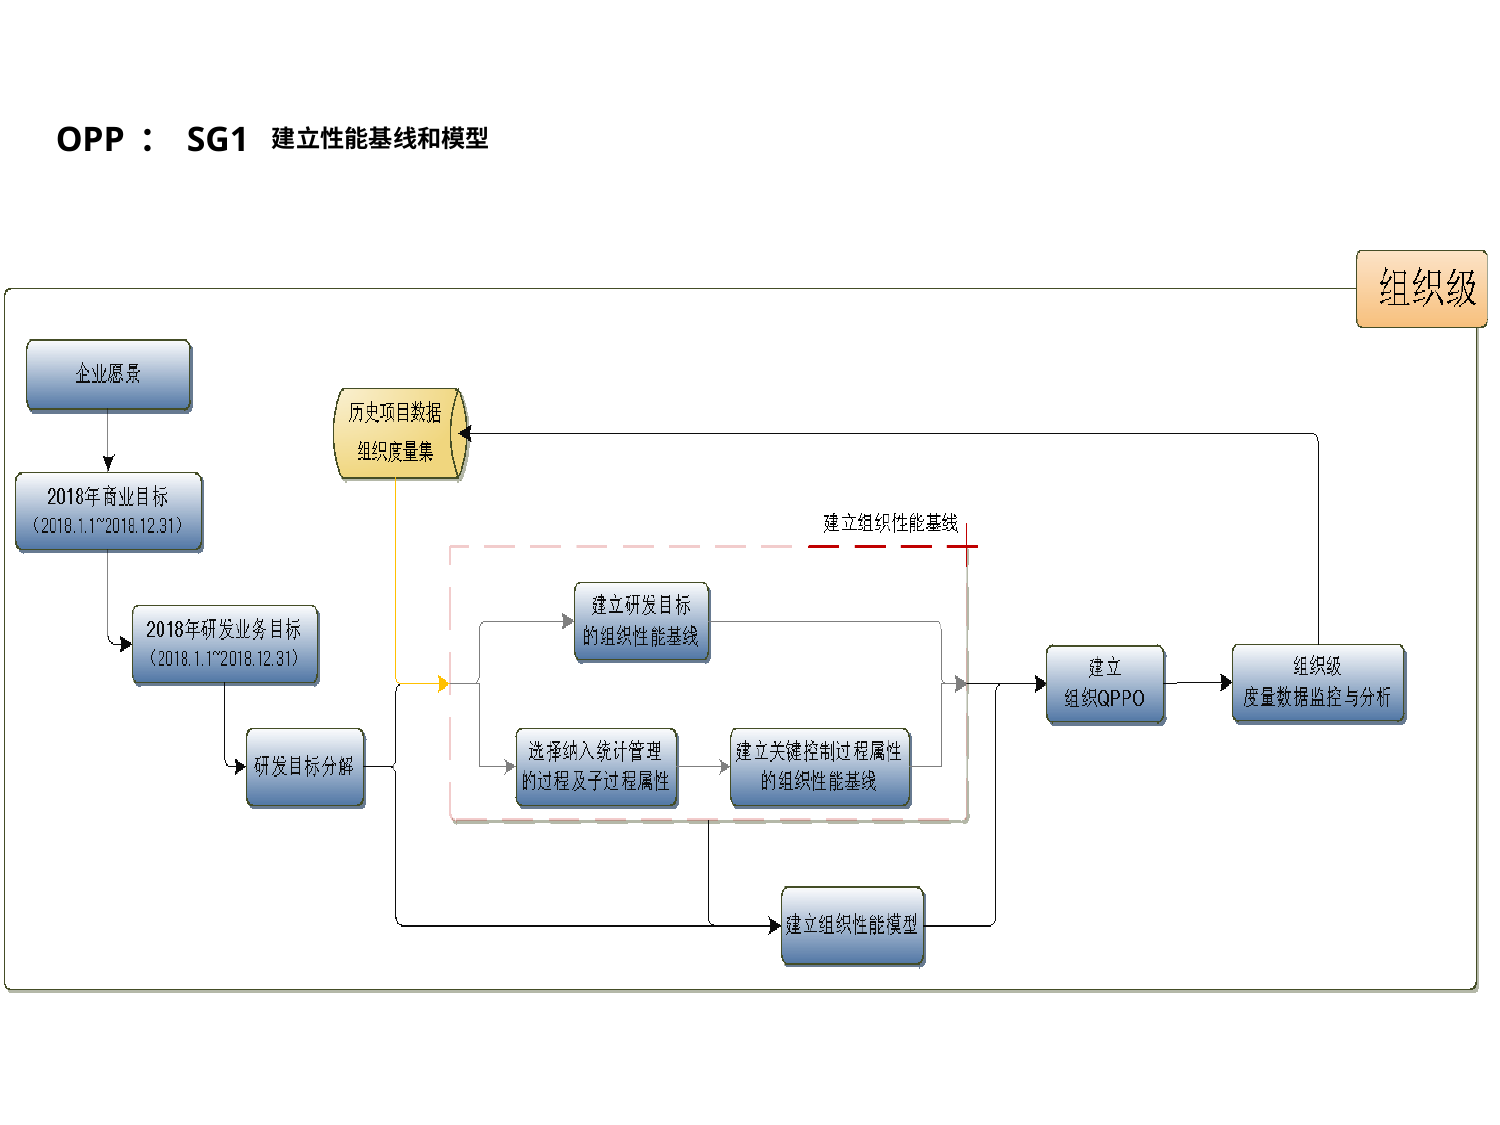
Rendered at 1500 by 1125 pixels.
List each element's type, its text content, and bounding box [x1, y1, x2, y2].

picture [3, 249, 1488, 995]
text_box OPP：SG1 建立性能基线和模型 [40, 74, 1448, 159]
